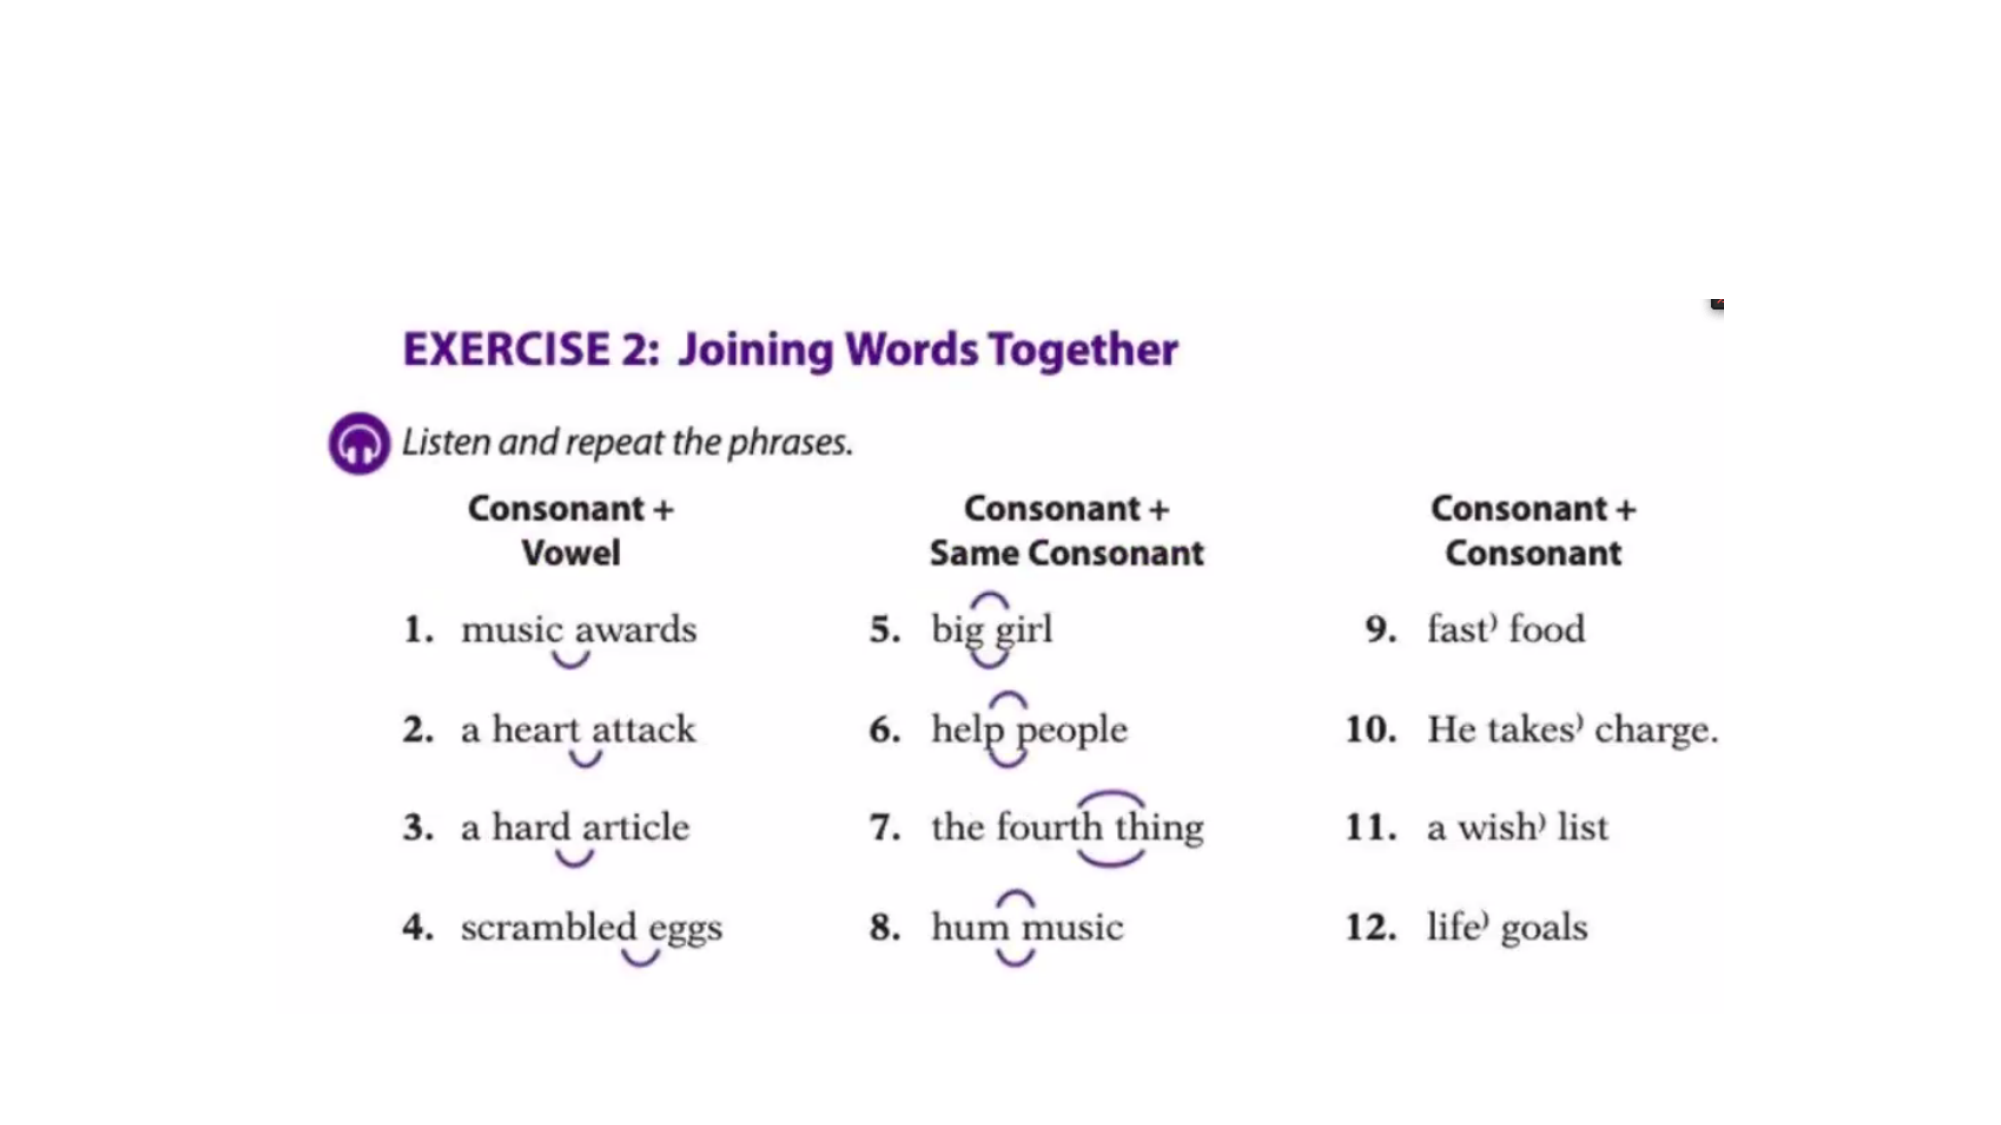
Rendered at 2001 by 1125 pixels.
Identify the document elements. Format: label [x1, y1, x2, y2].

list [276, 299, 1724, 1014]
